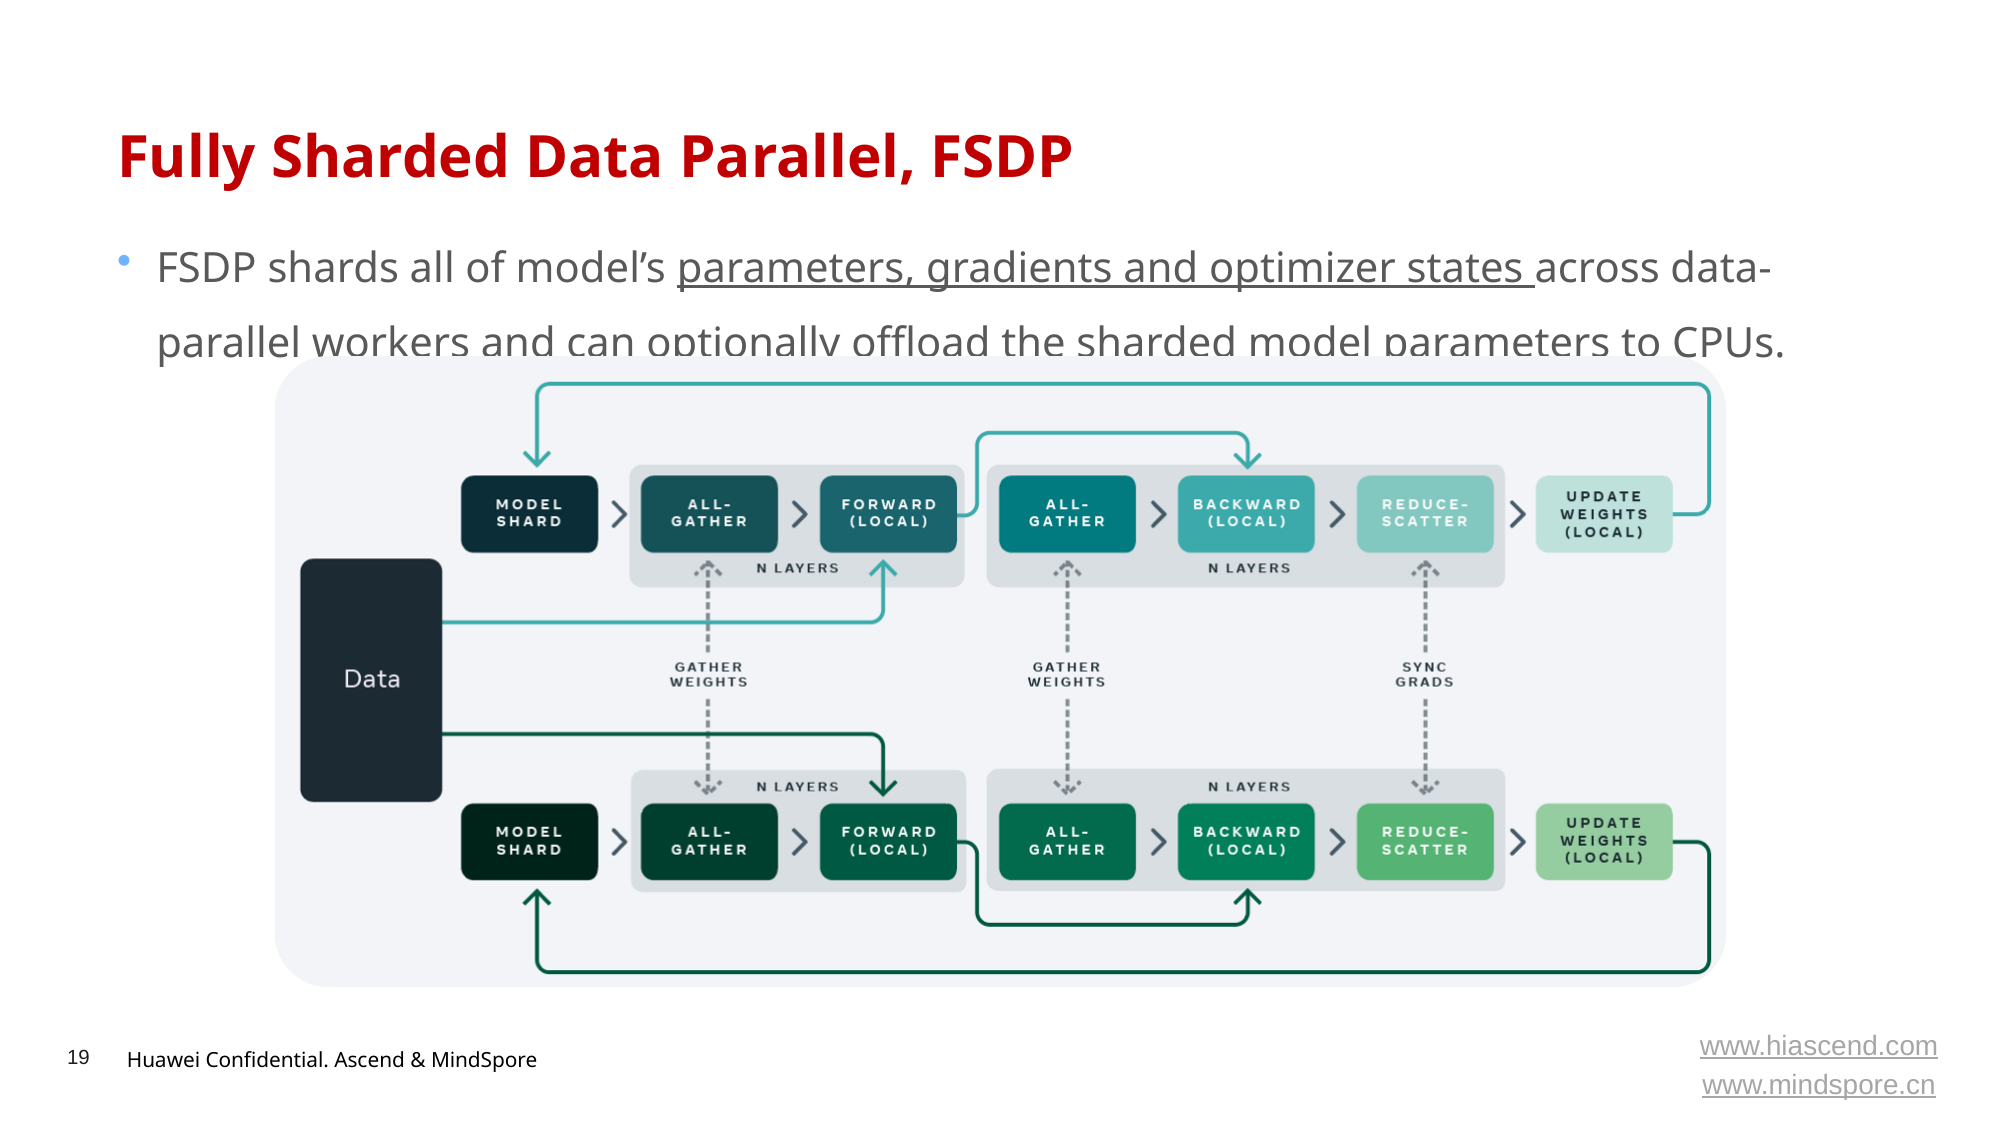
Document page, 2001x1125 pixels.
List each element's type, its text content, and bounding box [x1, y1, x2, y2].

picture [274, 355, 1727, 988]
title Fully Sharded Data Parallel, FSDP [102, 111, 1901, 208]
list FSDP shards all of model’s parameters, gradients and optimizer states across data-parallel workers and can optionally offload the sharded model parameters to CPUs. [102, 208, 1901, 965]
